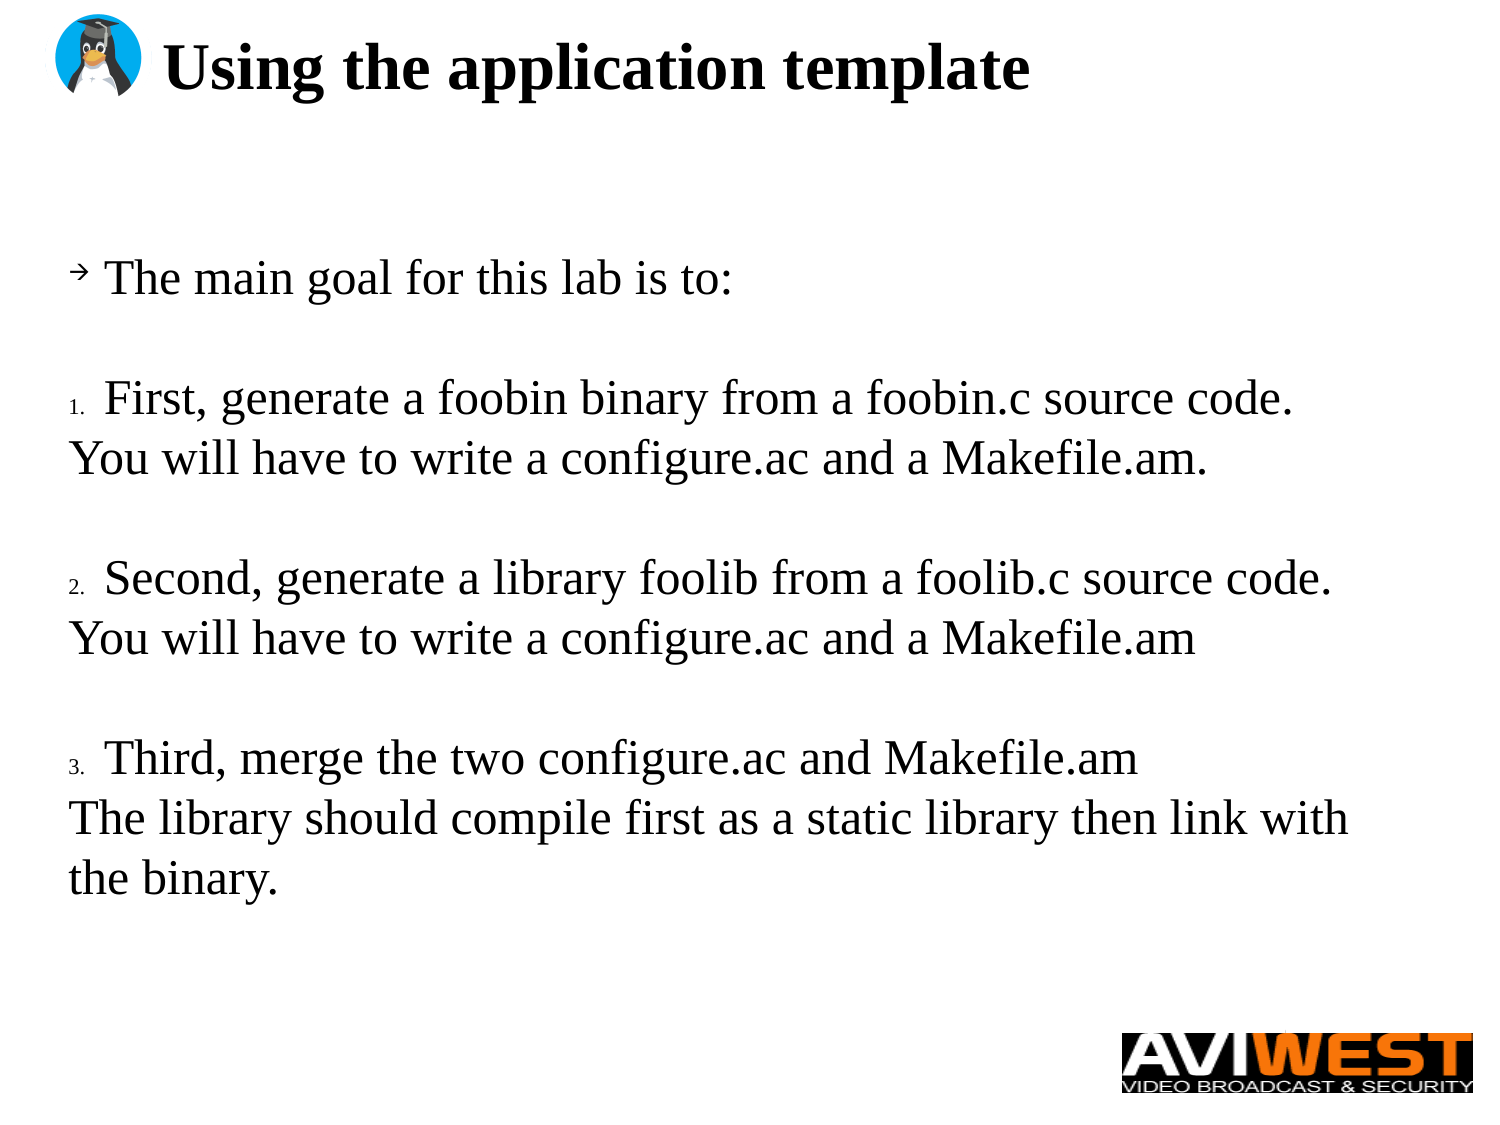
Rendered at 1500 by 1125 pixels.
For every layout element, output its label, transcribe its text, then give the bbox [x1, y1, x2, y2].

text_box Using the application template [162, 12, 1175, 113]
picture [1122, 1033, 1473, 1093]
picture [44, 3, 152, 112]
text_box The main goal for this lab is to: First, generate a foobin binary from a foobin.c source code. You will have to write a configure.ac and a Makefile.am. Second, generate a library foolib from a foolib.c source code. You will have to write a configure.ac and a Makefile.am Third, merge the two configure.ac and Makefile.am The library should compile first as a static library then link with the binary. [53, 237, 1500, 913]
